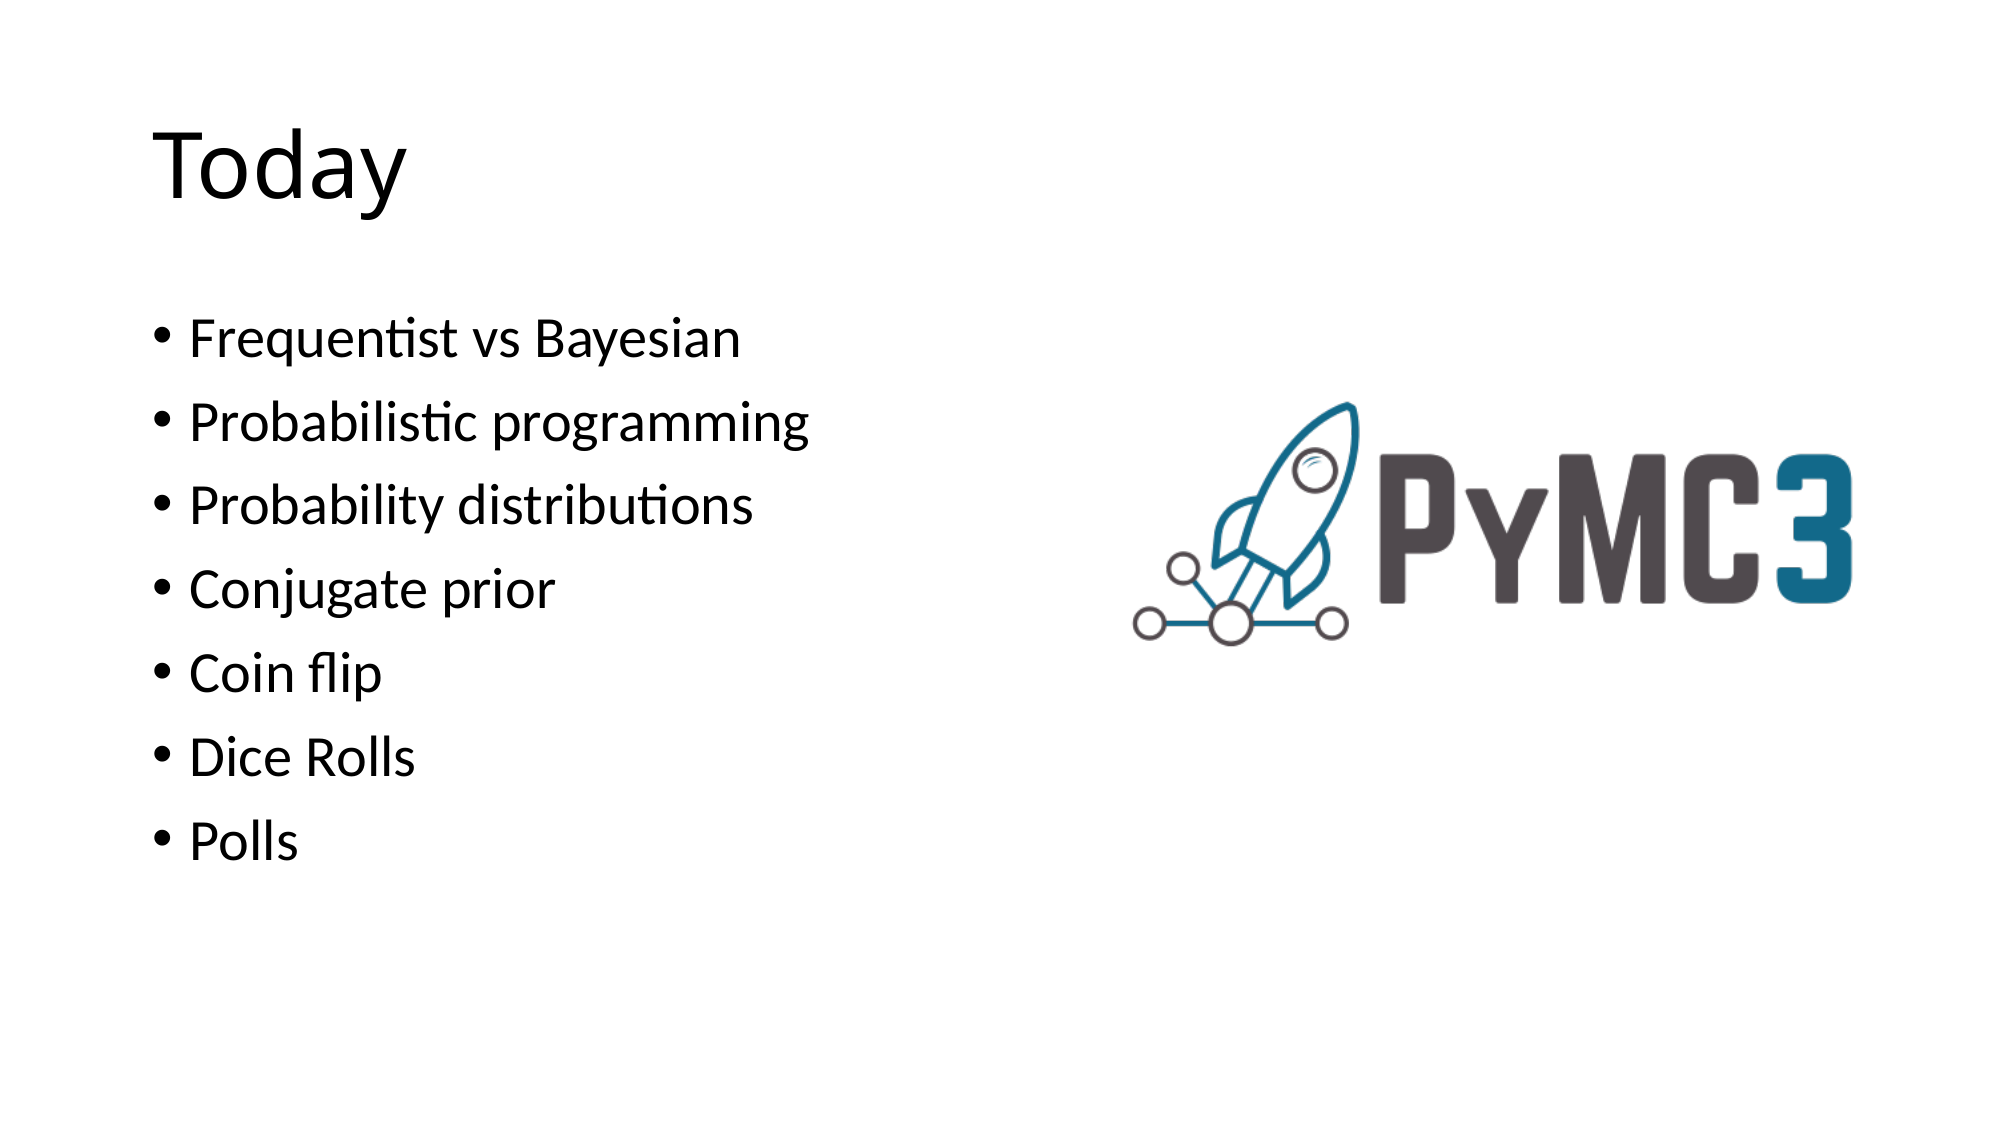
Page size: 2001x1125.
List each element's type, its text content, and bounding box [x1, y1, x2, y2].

picture [1120, 390, 1863, 657]
list Frequentist vs Bayesian Probabilistic programming Probability distributions Conjugate prior Coin flip Dice Rolls Polls [137, 299, 988, 1014]
title Today [137, 59, 1863, 278]
